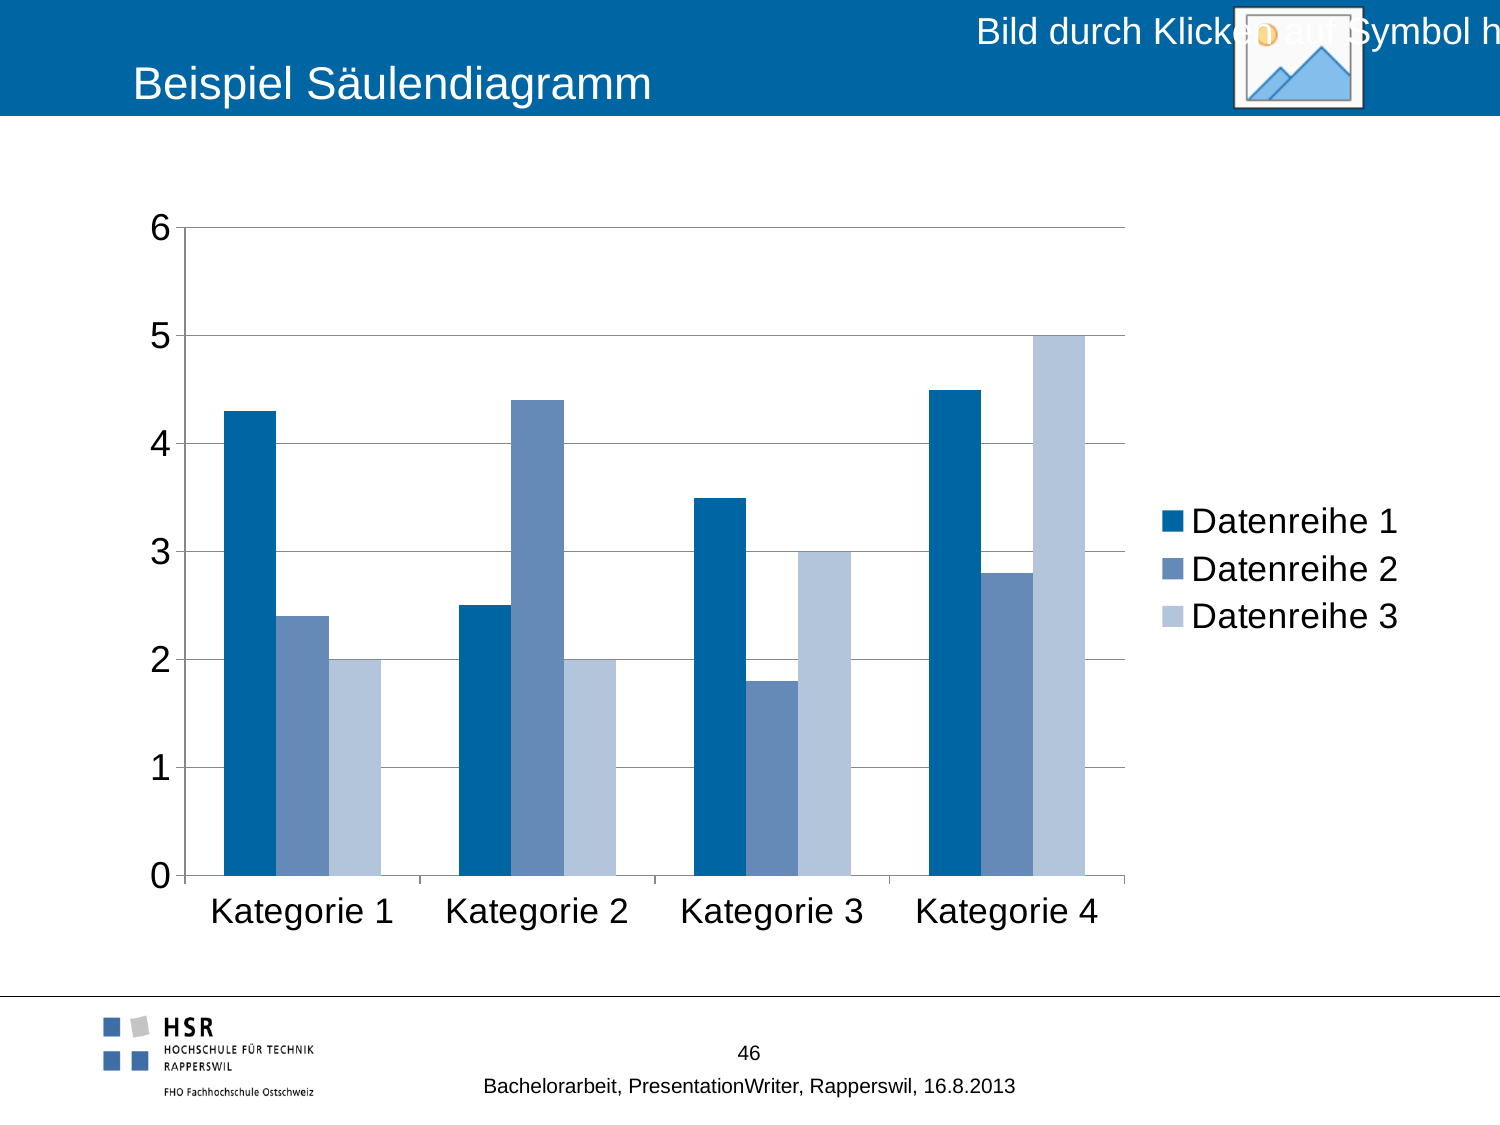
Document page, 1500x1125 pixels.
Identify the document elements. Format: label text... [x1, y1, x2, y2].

title Beispiel Säulendiagramm [0, 0, 1095, 116]
chart [123, 191, 1424, 947]
picture [1097, 0, 1500, 117]
footer Bachelorarbeit, PresentationWriter, Rapperswil, 16.8.2013 [412, 1064, 1087, 1106]
picture [60, 1001, 327, 1111]
slide_number 46 [413, 1042, 1085, 1062]
